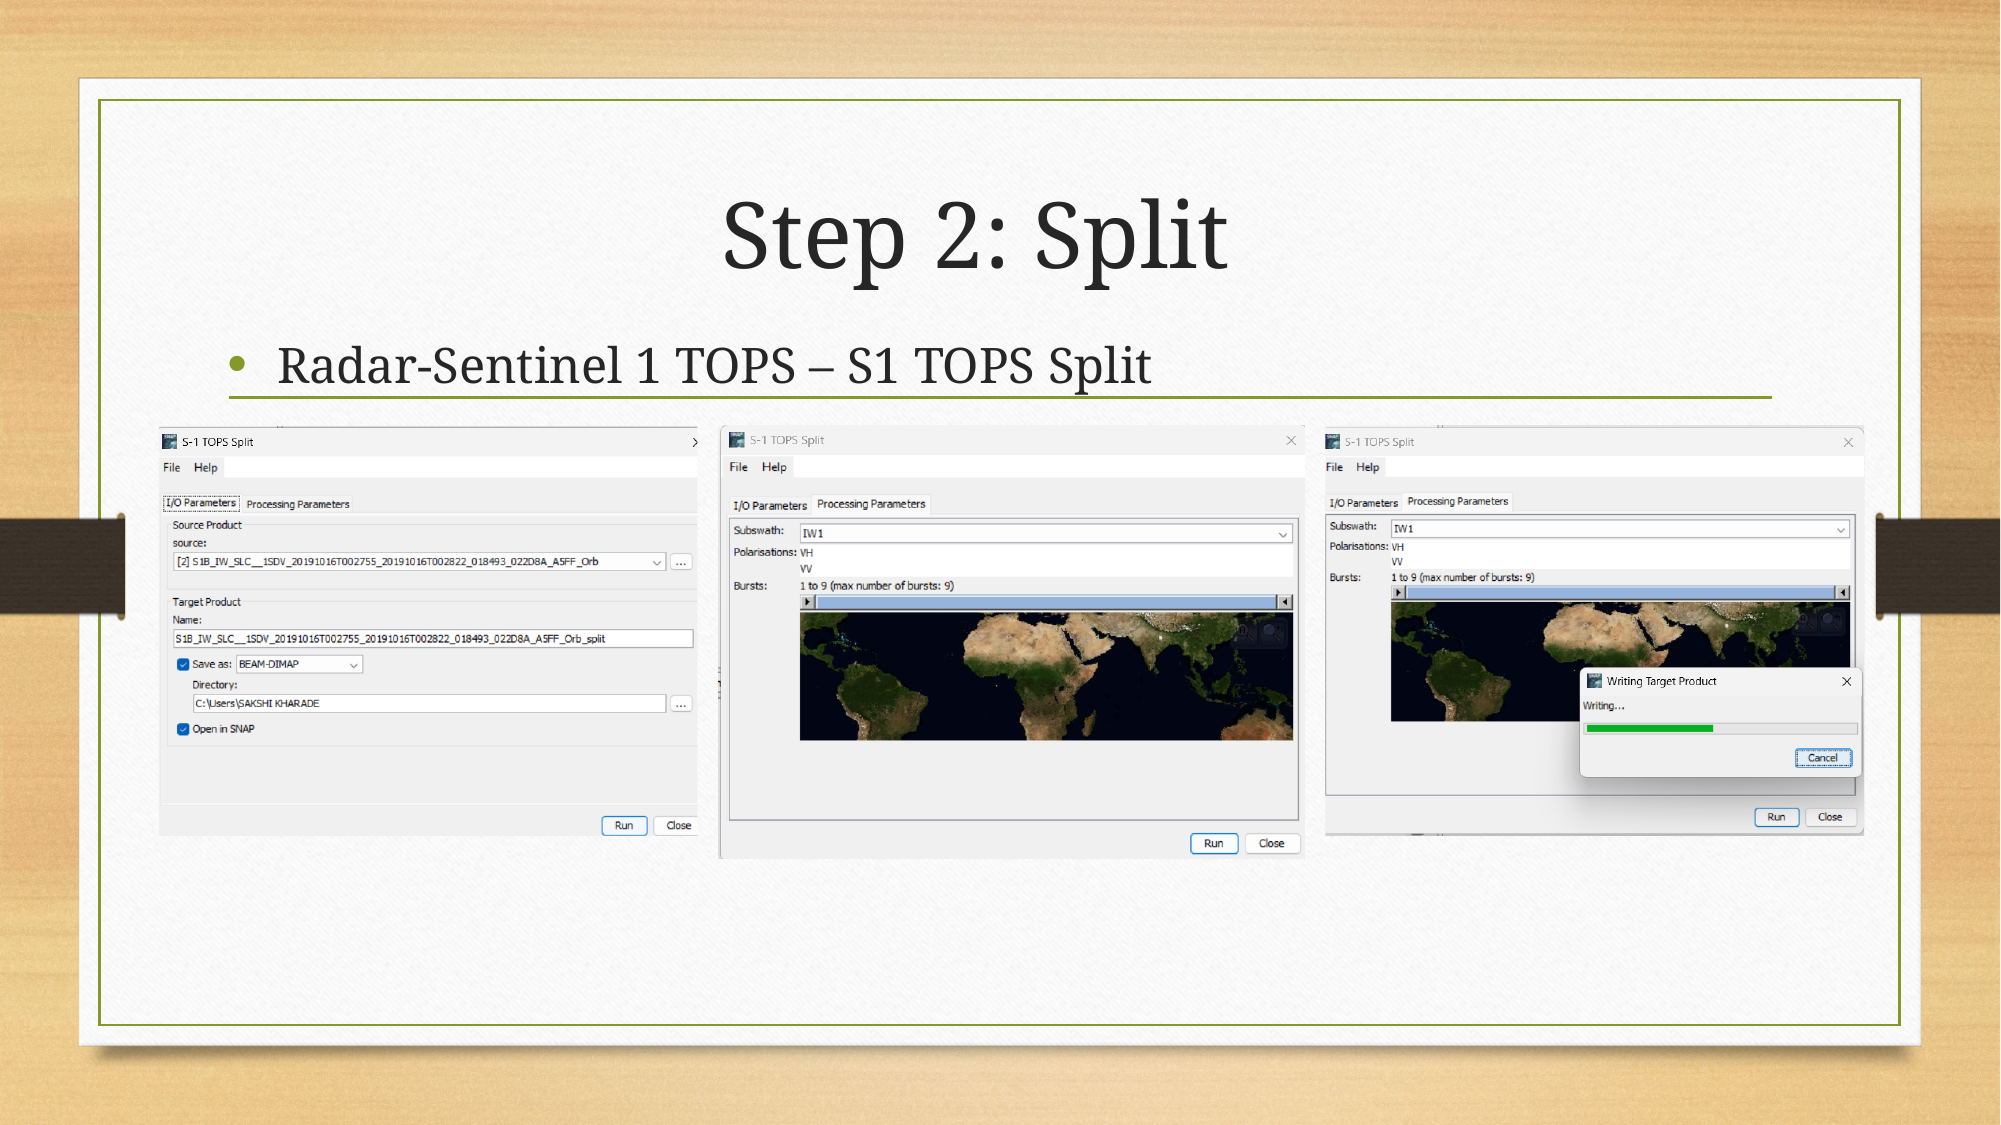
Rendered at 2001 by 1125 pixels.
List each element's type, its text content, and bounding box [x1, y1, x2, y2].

picture [0, 0, 2001, 1125]
list Radar-Sentinel 1 TOPS – S1 TOPS Split [212, 326, 1788, 401]
title Step 2: Split [212, 125, 1788, 326]
